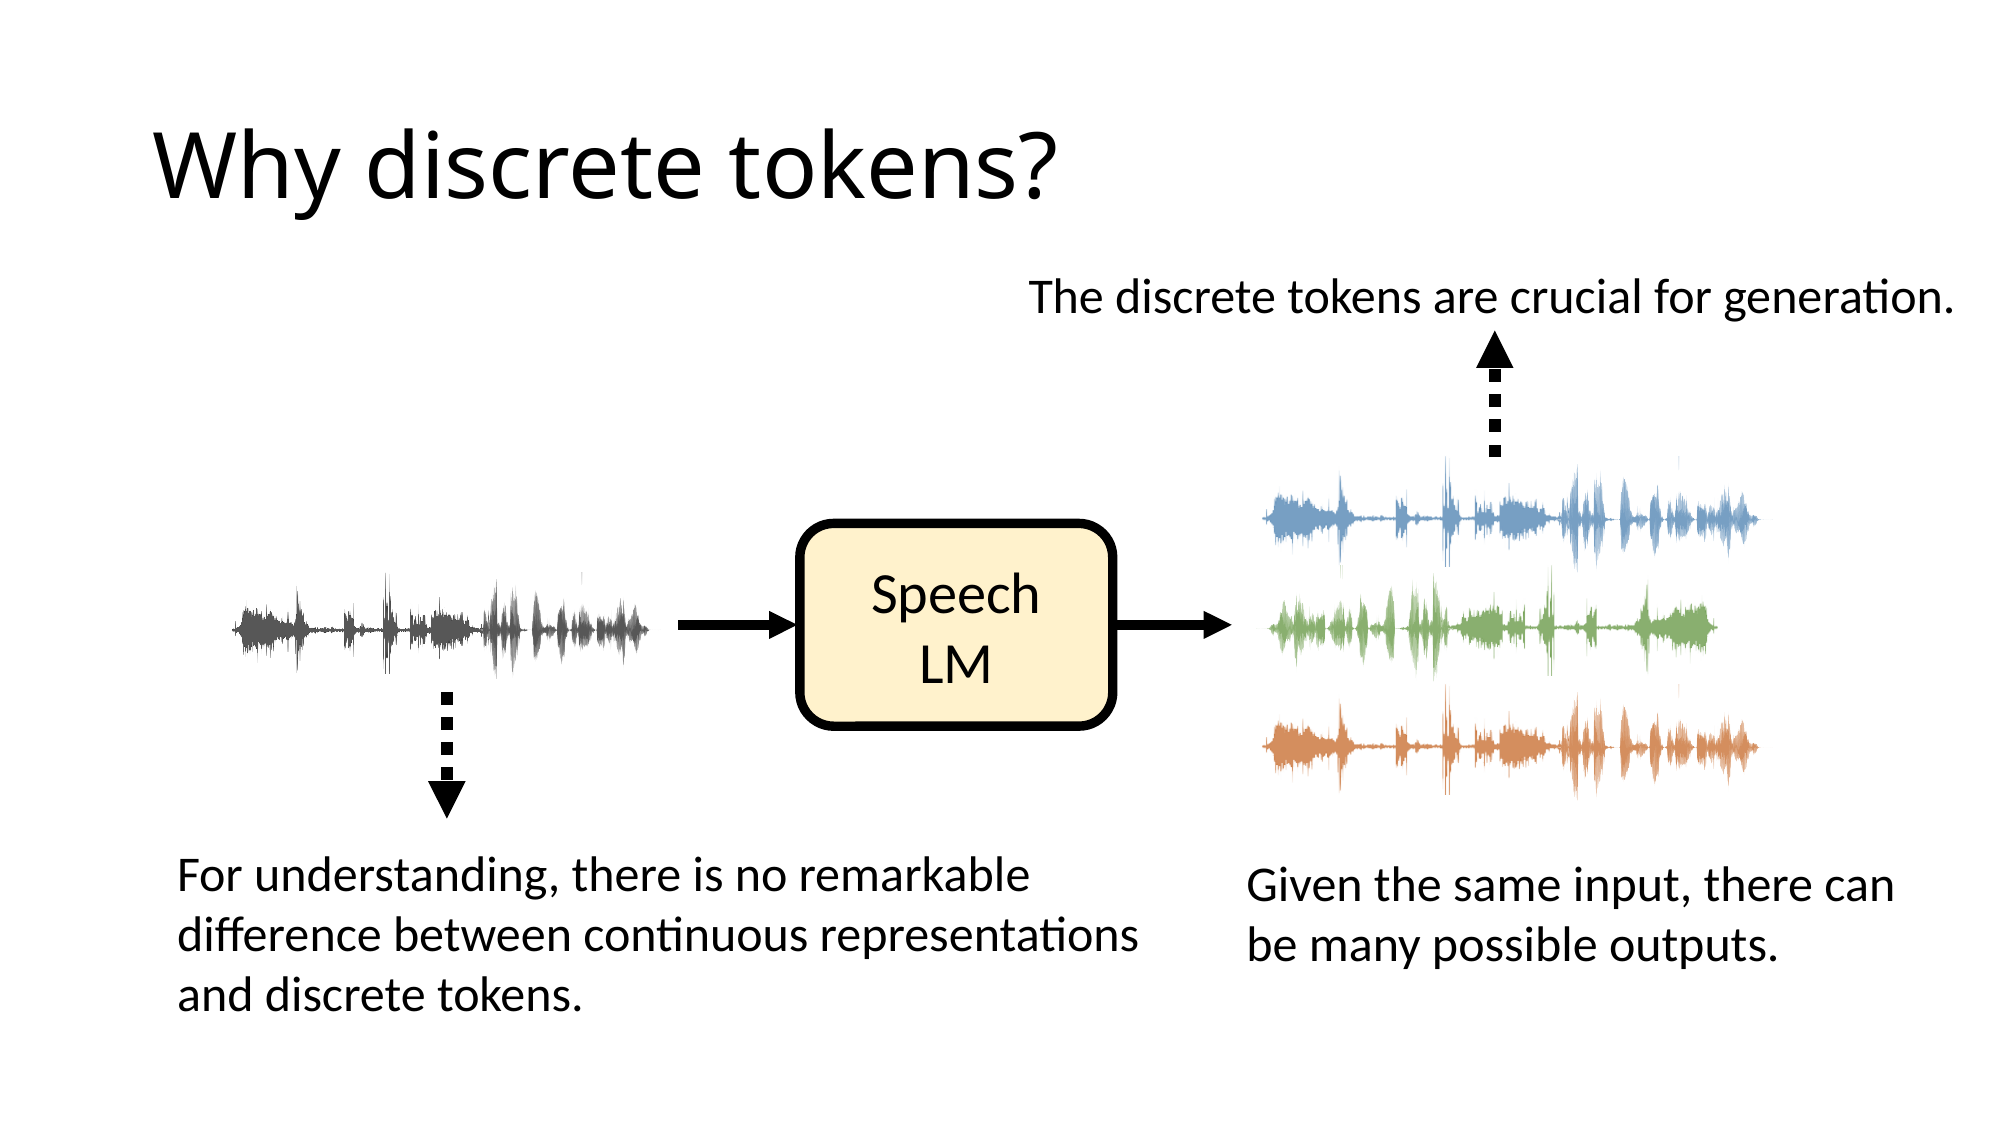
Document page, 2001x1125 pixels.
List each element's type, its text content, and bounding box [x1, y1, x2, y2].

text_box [224, 562, 663, 683]
title Why discrete tokens? [137, 59, 1863, 278]
text_box Speech LM [799, 523, 1113, 727]
text_box Given the same input, there can be many possible outputs. [1231, 843, 1970, 979]
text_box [1253, 577, 1727, 673]
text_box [1253, 445, 1775, 577]
text_box The discrete tokens are crucial for generation. [1013, 255, 2000, 331]
text_box For understanding, there is no remarkable difference between continuous representations and discrete tokens. [162, 833, 1193, 1029]
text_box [1253, 673, 1775, 805]
